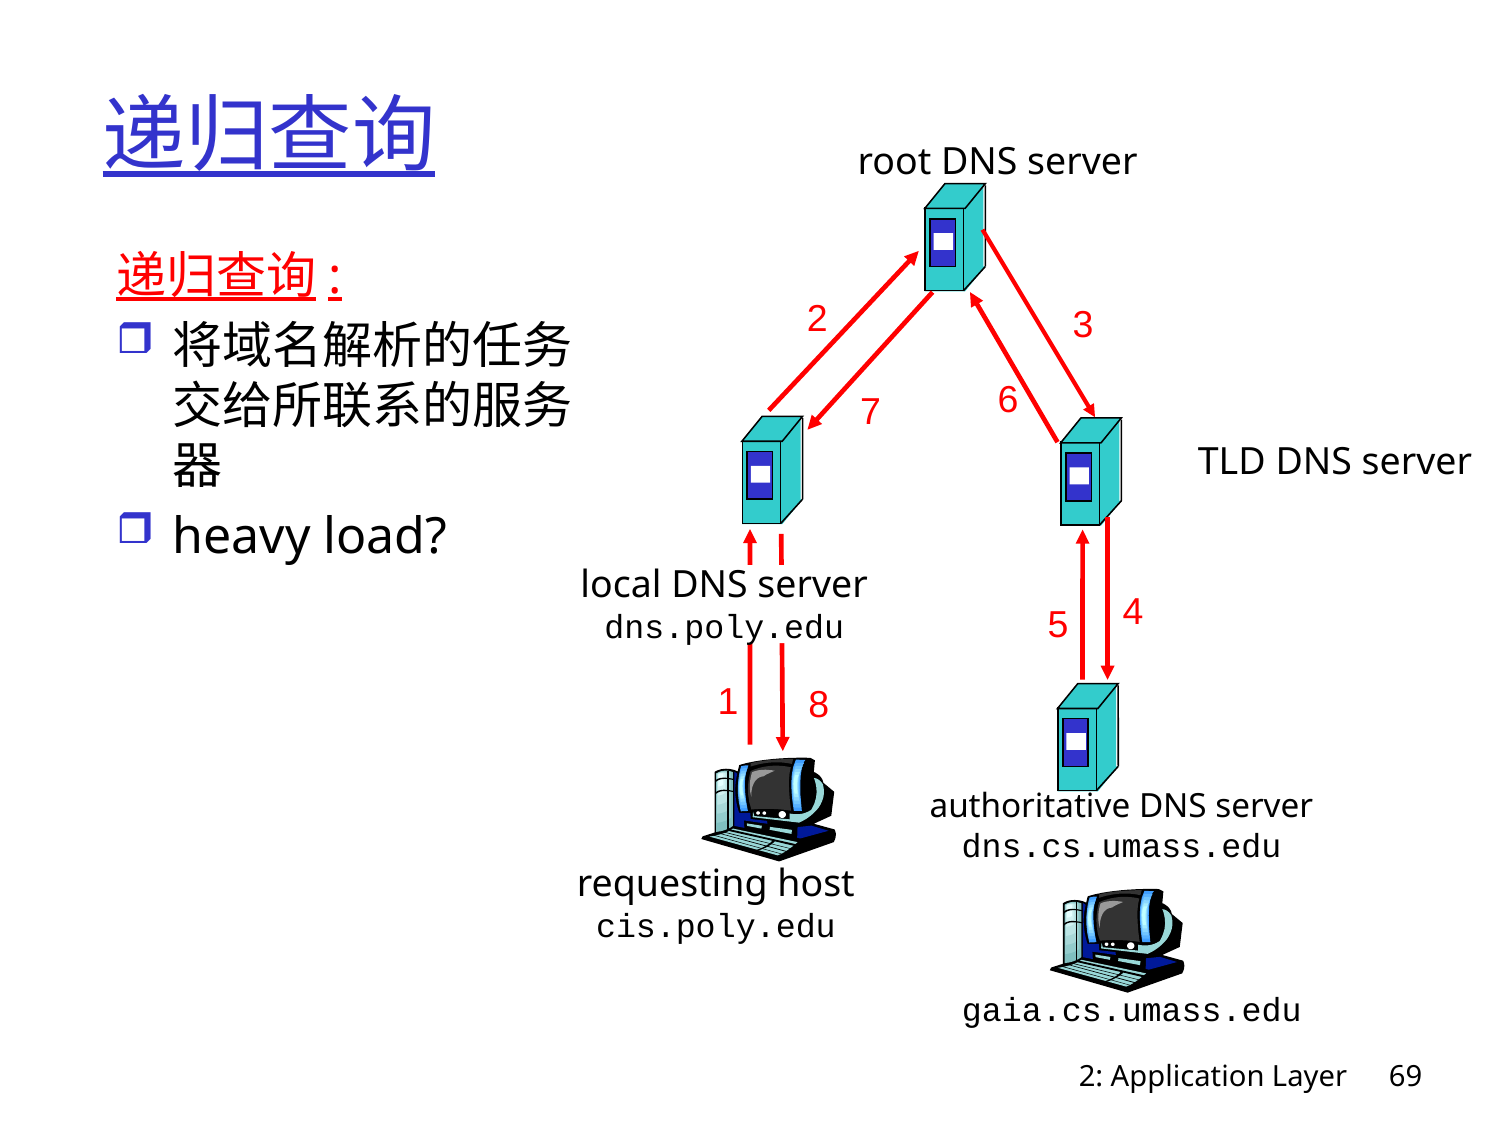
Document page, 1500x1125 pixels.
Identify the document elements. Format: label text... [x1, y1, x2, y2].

text_box 递归查询: 将域名解析的任务交给所联系的服务器 heavy load? [101, 235, 555, 1013]
footer 2: Application Layer [887, 1049, 1362, 1125]
slide_number 69 [1362, 1049, 1438, 1125]
title 递归查询 [87, 37, 1363, 226]
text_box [560, 129, 1500, 1037]
